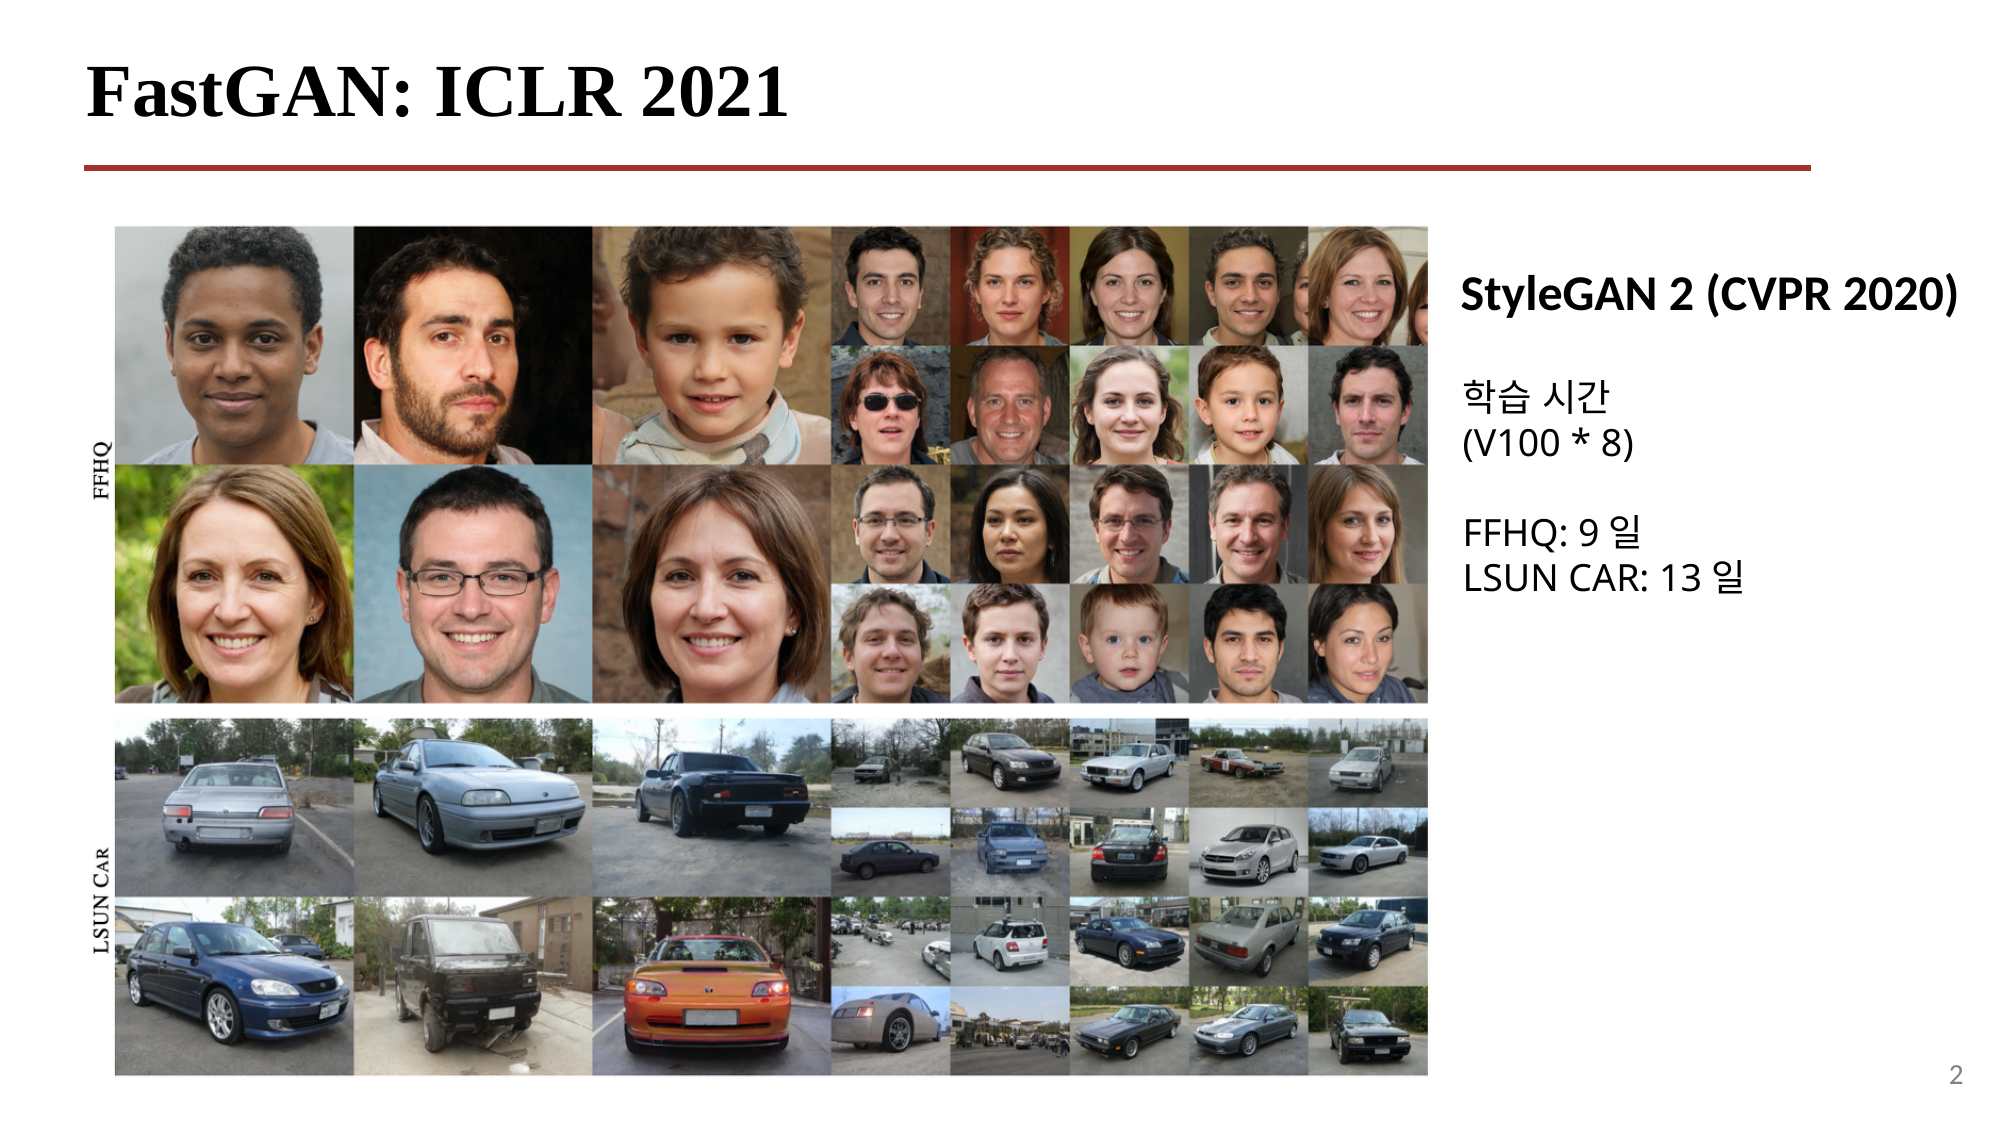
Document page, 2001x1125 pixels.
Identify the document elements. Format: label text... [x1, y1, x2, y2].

slide_number 2 [1528, 1042, 1979, 1103]
text_box FastGAN: ICLR 2021 [71, 43, 1777, 141]
text_box 학습 시간 (V100 * 8) FFHQ: 9일 LSUN CAR: 13일 [1447, 367, 1811, 607]
title StyleGAN 2 (CVPR 2020) [1446, 222, 1992, 368]
picture [83, 212, 1446, 1087]
